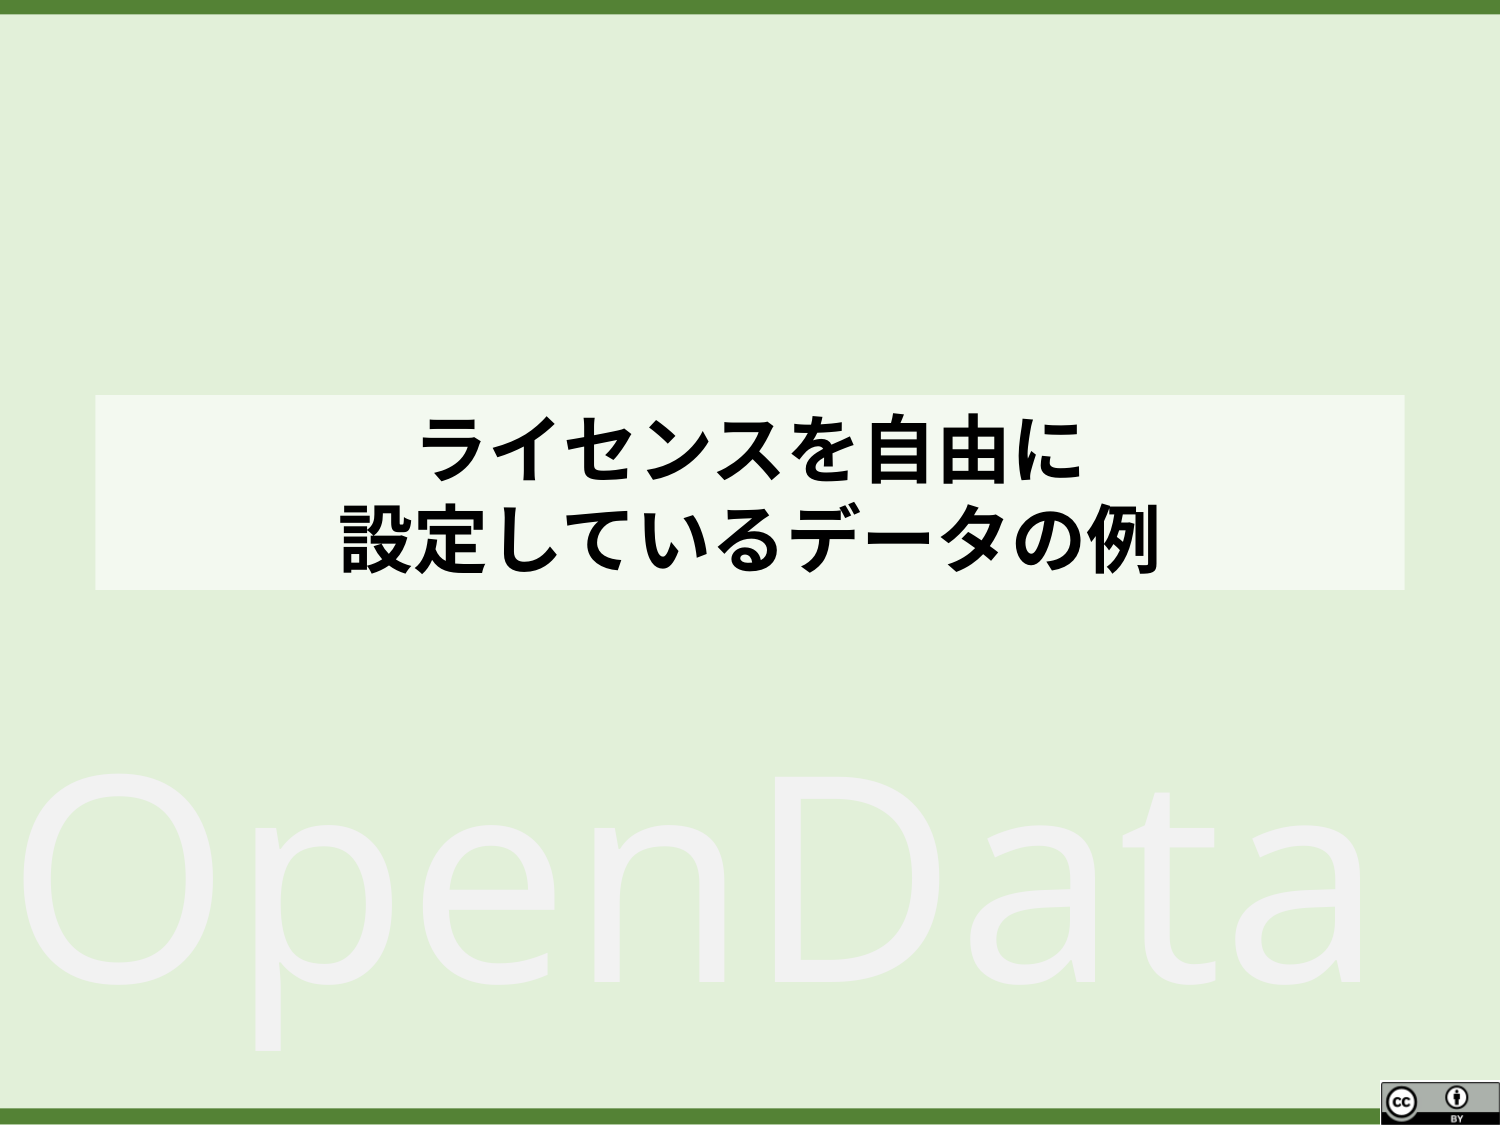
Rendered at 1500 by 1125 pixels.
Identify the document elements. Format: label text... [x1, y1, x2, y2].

picture [1380, 1080, 1500, 1125]
text_box ライセンスを自由に 設定しているデータの例 [95, 395, 1405, 590]
